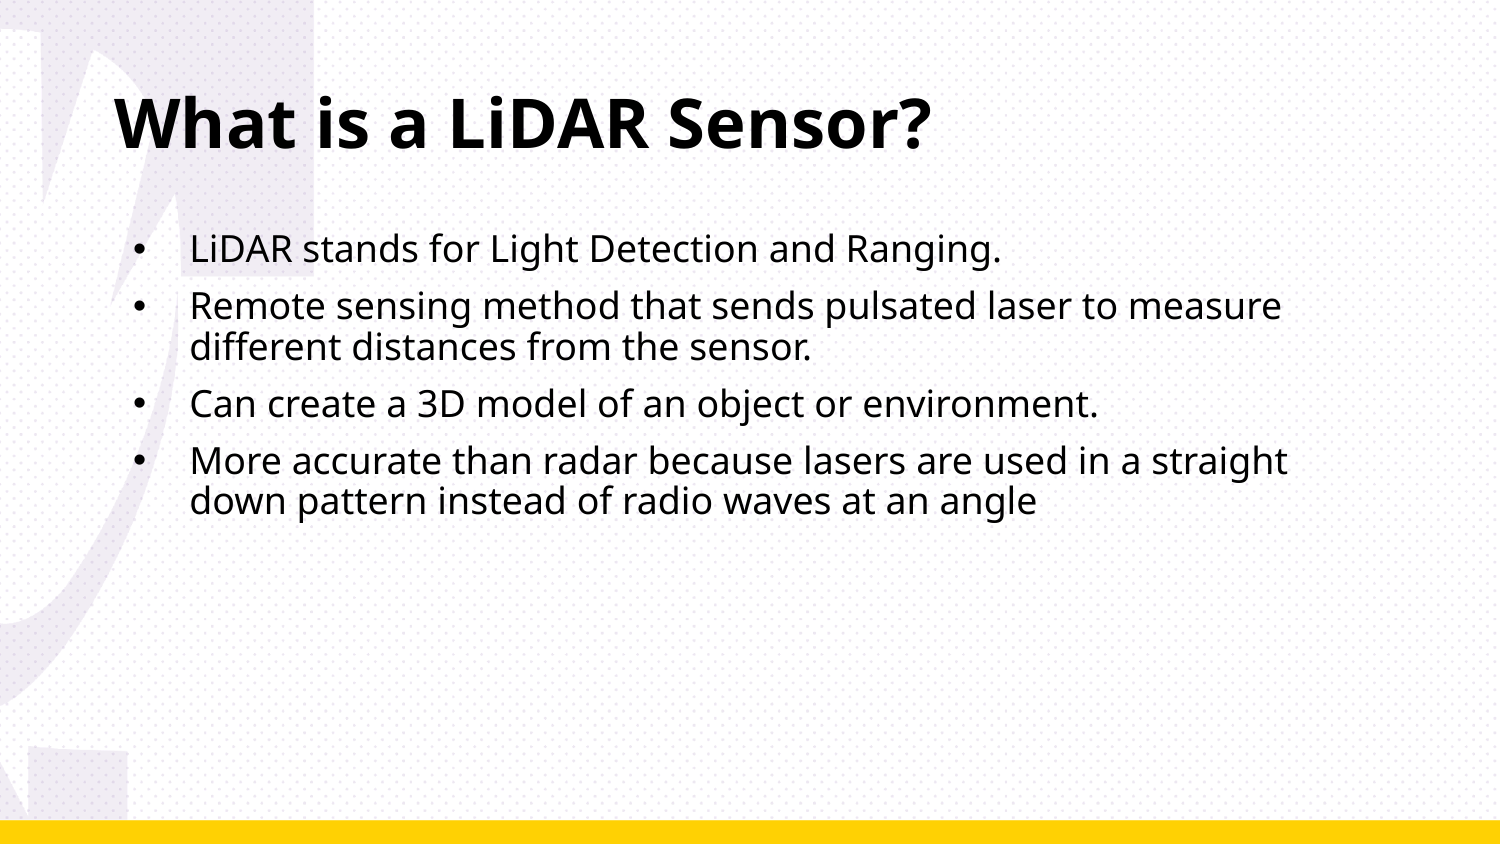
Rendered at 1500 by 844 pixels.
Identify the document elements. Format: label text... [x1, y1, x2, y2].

title What is a LiDAR Sensor? [103, 44, 1397, 208]
list LiDAR stands for Light Detection and Ranging. Remote sensing method that sends pulsated laser to measure different distances from the sensor. Can create a 3D model of an object or environment. More accurate than radar because lasers are used in a straight down pattern instead of radio waves at an angle [103, 224, 1407, 760]
picture [0, 0, 1500, 844]
